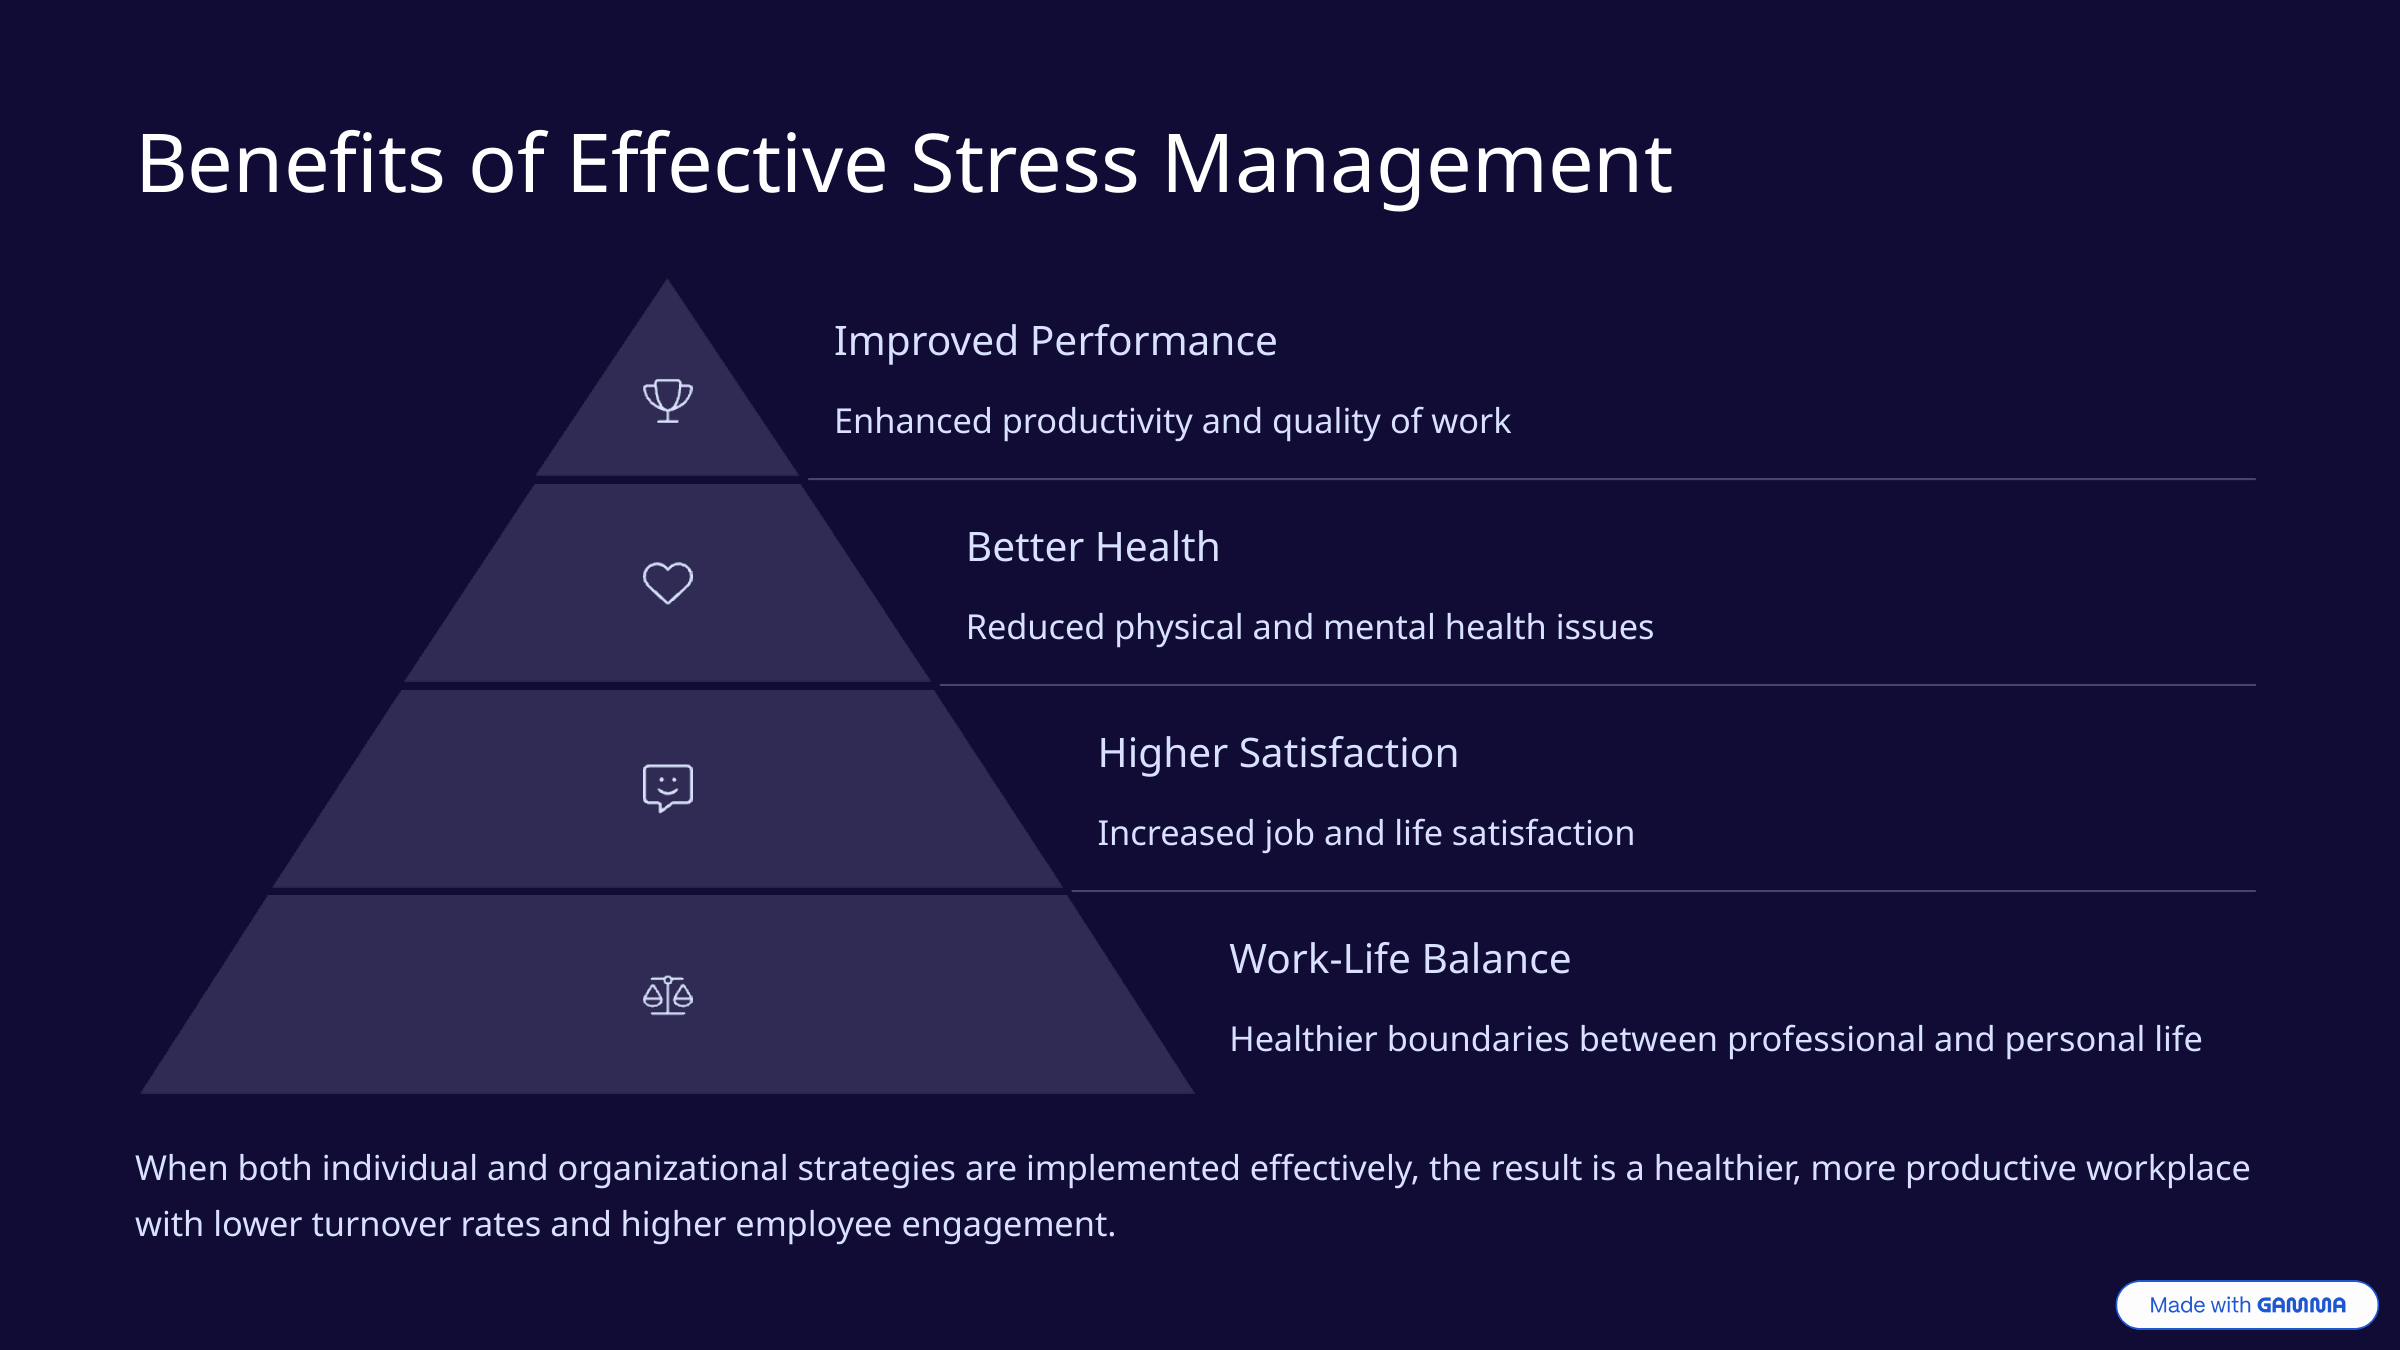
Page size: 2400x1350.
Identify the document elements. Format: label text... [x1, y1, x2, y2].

picture [535, 278, 800, 476]
text_box Healthier boundaries between professional and personal life [1229, 1002, 2206, 1059]
text_box When both individual and organizational strategies are implemented effectively, the result is a healthier, more productive workplace with lower turnover rates and higher employee engagement. [135, 1132, 2265, 1244]
text_box Work-Life Balance [1229, 930, 1639, 982]
text_box Increased job and life satisfaction [1097, 796, 1645, 853]
picture [2106, 1271, 2389, 1339]
text_box Improved Performance [834, 312, 1249, 365]
picture [272, 690, 1063, 888]
text_box Higher Satisfaction [1097, 724, 1507, 777]
text_box Reduced physical and mental health issues [965, 590, 1659, 647]
text_box Better Health [965, 518, 1376, 571]
picture [404, 484, 932, 682]
text_box Benefits of Effective Stress Management [135, 106, 1603, 209]
picture [140, 895, 1195, 1094]
text_box Enhanced productivity and quality of work [834, 384, 1524, 441]
